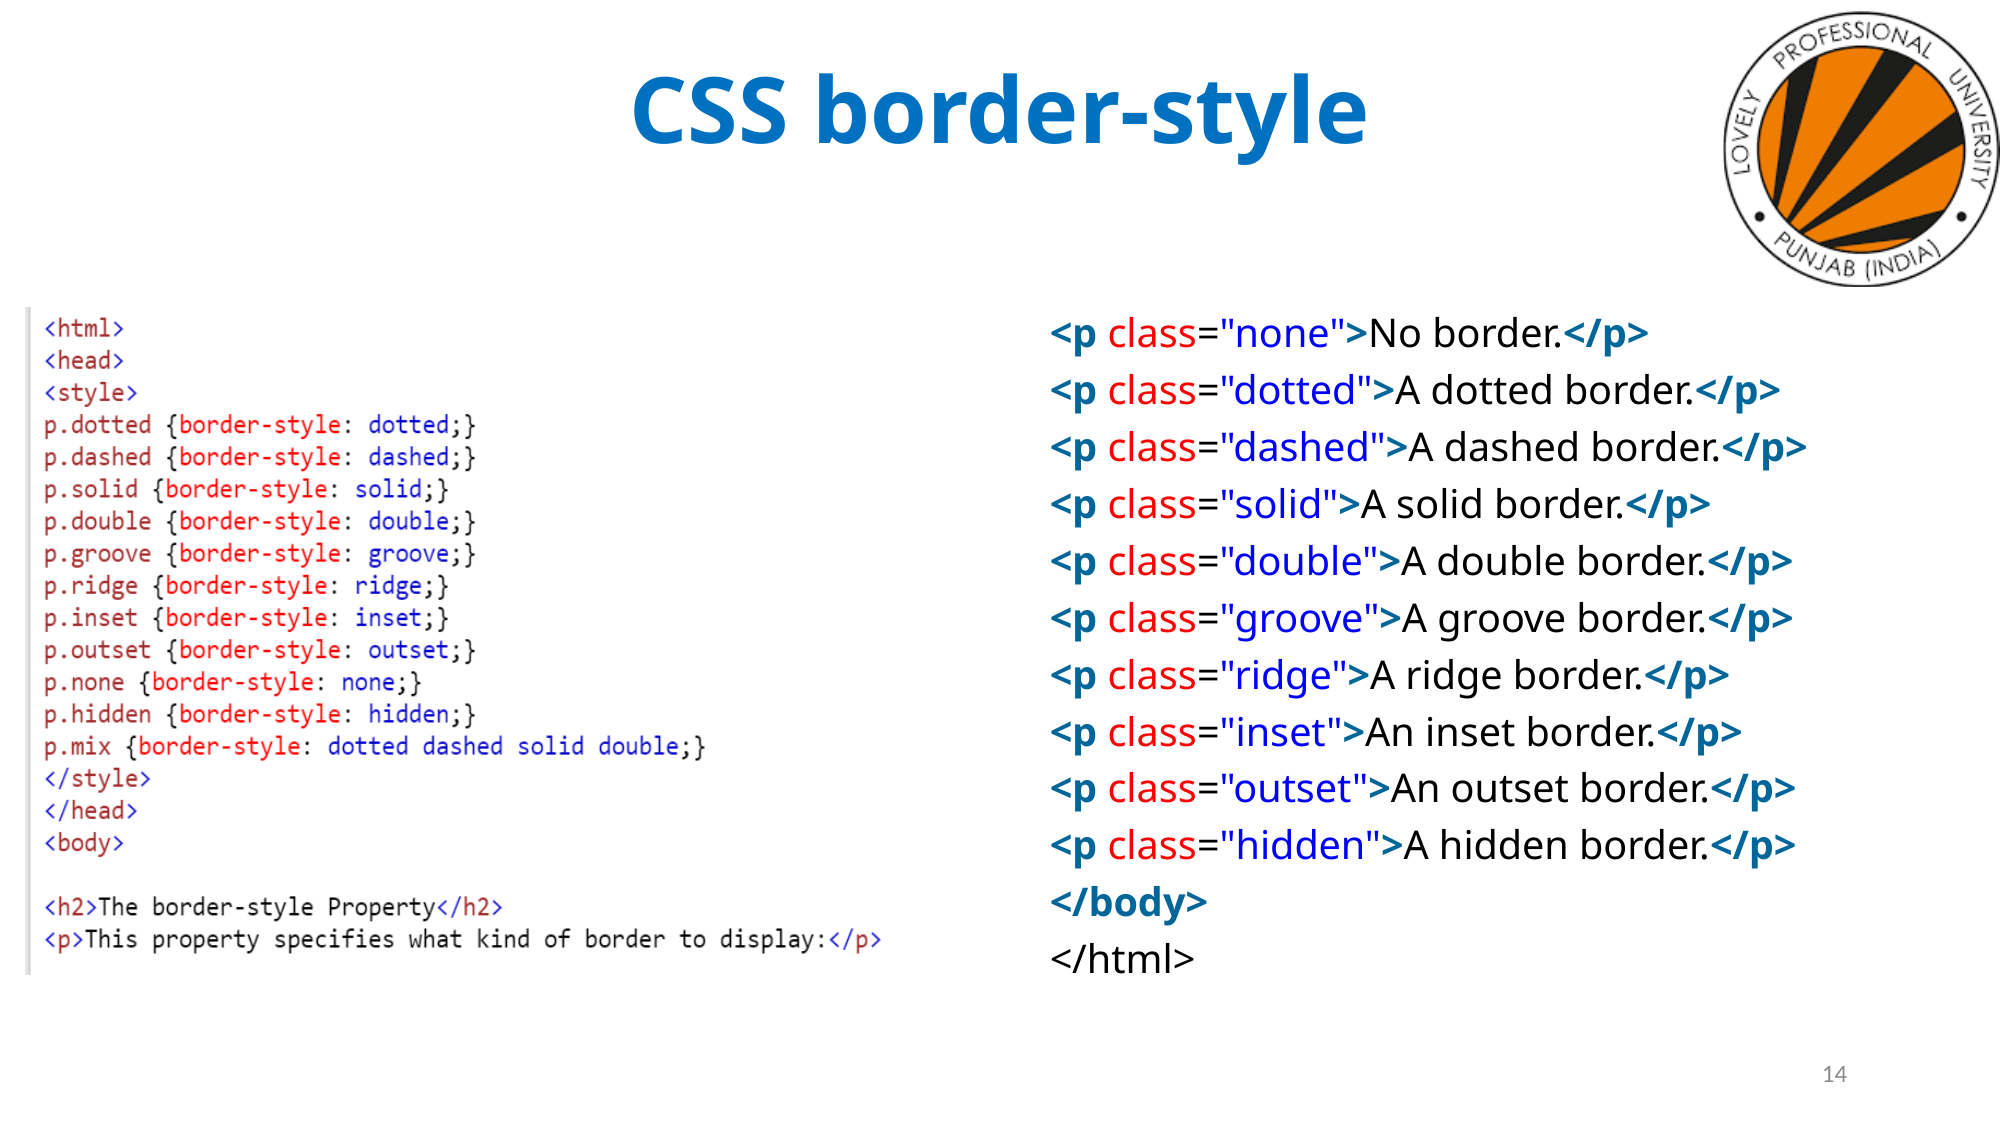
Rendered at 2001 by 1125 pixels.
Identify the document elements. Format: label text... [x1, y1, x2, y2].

picture [1723, 1, 2000, 287]
slide_number 14 [1412, 1042, 1863, 1103]
picture [25, 307, 1000, 975]
list <p class="none">No border.</p> <p class="dotted">A dotted border.</p> <p class="dashed">A dashed border.</p> <p class="solid">A solid border.</p> <p class="double">A double border.</p> <p class="groove">A groove border.</p> <p class="ridge">A ridge border.</p> <p class="inset">An inset border.</p> <p class="outset">An outset border.</p> <p class="hidden">A hidden border.</p> </body> </html> [1034, 249, 1935, 1001]
title CSS border-style [137, 59, 1723, 278]
